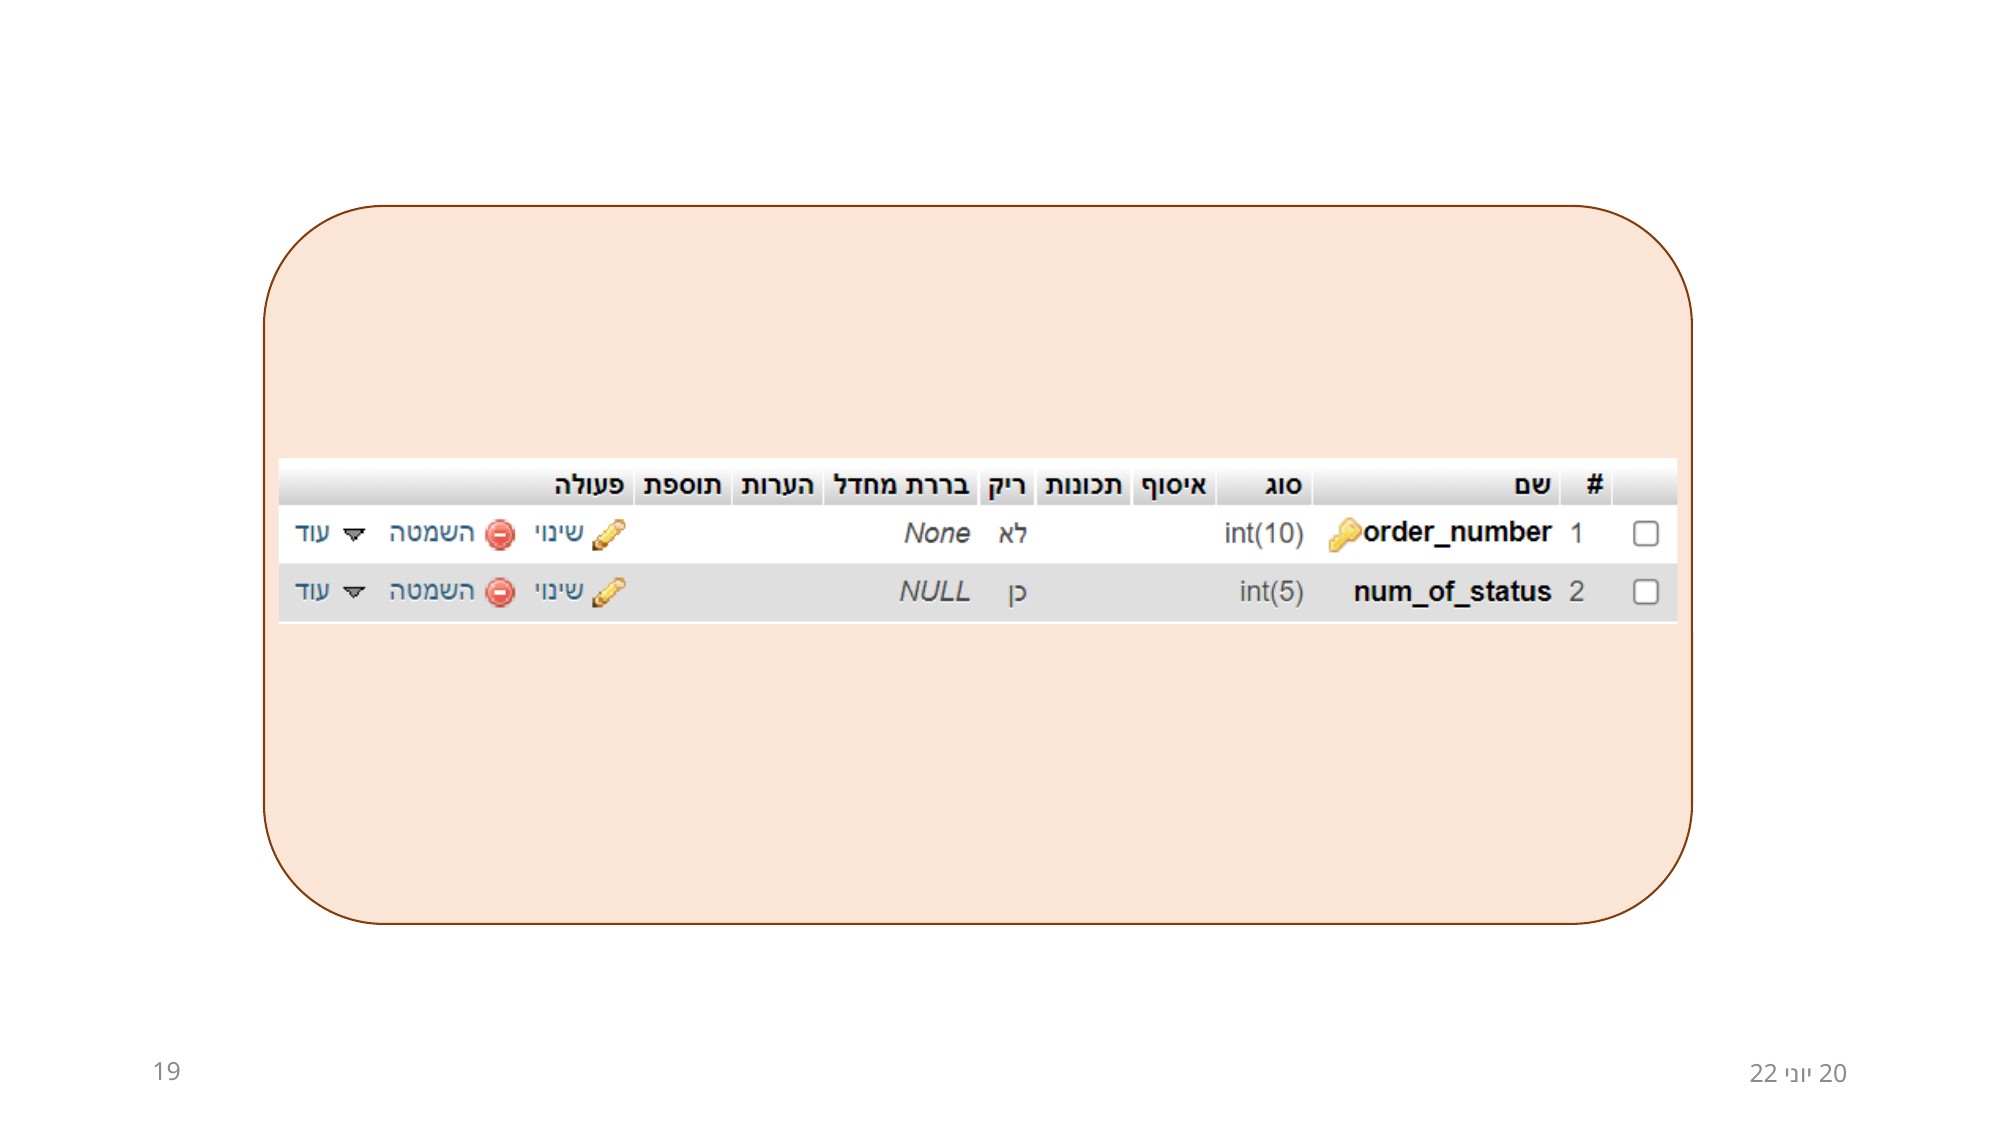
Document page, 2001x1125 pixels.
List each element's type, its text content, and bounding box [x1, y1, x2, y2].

slide_number 20 יוני 22 [1412, 1042, 1863, 1103]
picture [278, 458, 1678, 624]
slide_number 19 [137, 1042, 588, 1103]
text_box [262, 204, 1694, 925]
